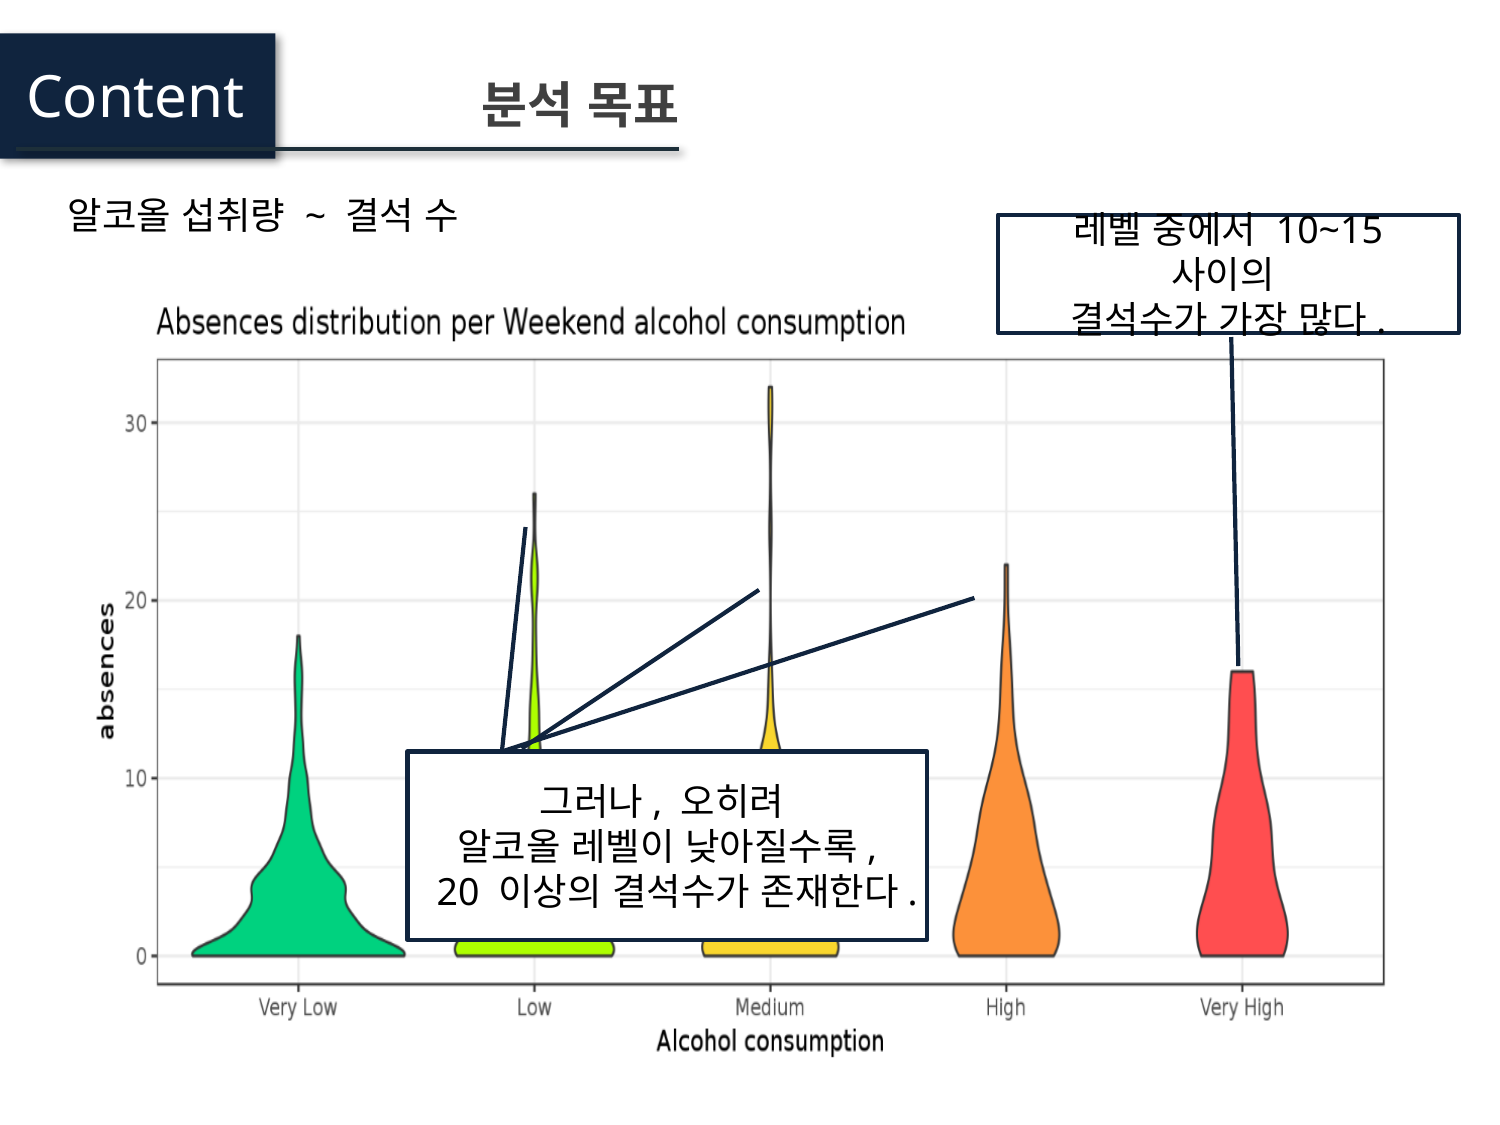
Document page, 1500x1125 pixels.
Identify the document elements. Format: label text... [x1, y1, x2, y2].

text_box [501, 526, 526, 597]
text_box 분석 목표 [466, 66, 695, 142]
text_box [0, 33, 276, 160]
text_box 알코올 섭취량 ~ 결석 수 [53, 184, 603, 245]
picture [64, 275, 1400, 1083]
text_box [501, 597, 975, 752]
text_box 레벨 중에서 10~15 사이의 결석수가 가장 많다. [996, 213, 1461, 335]
